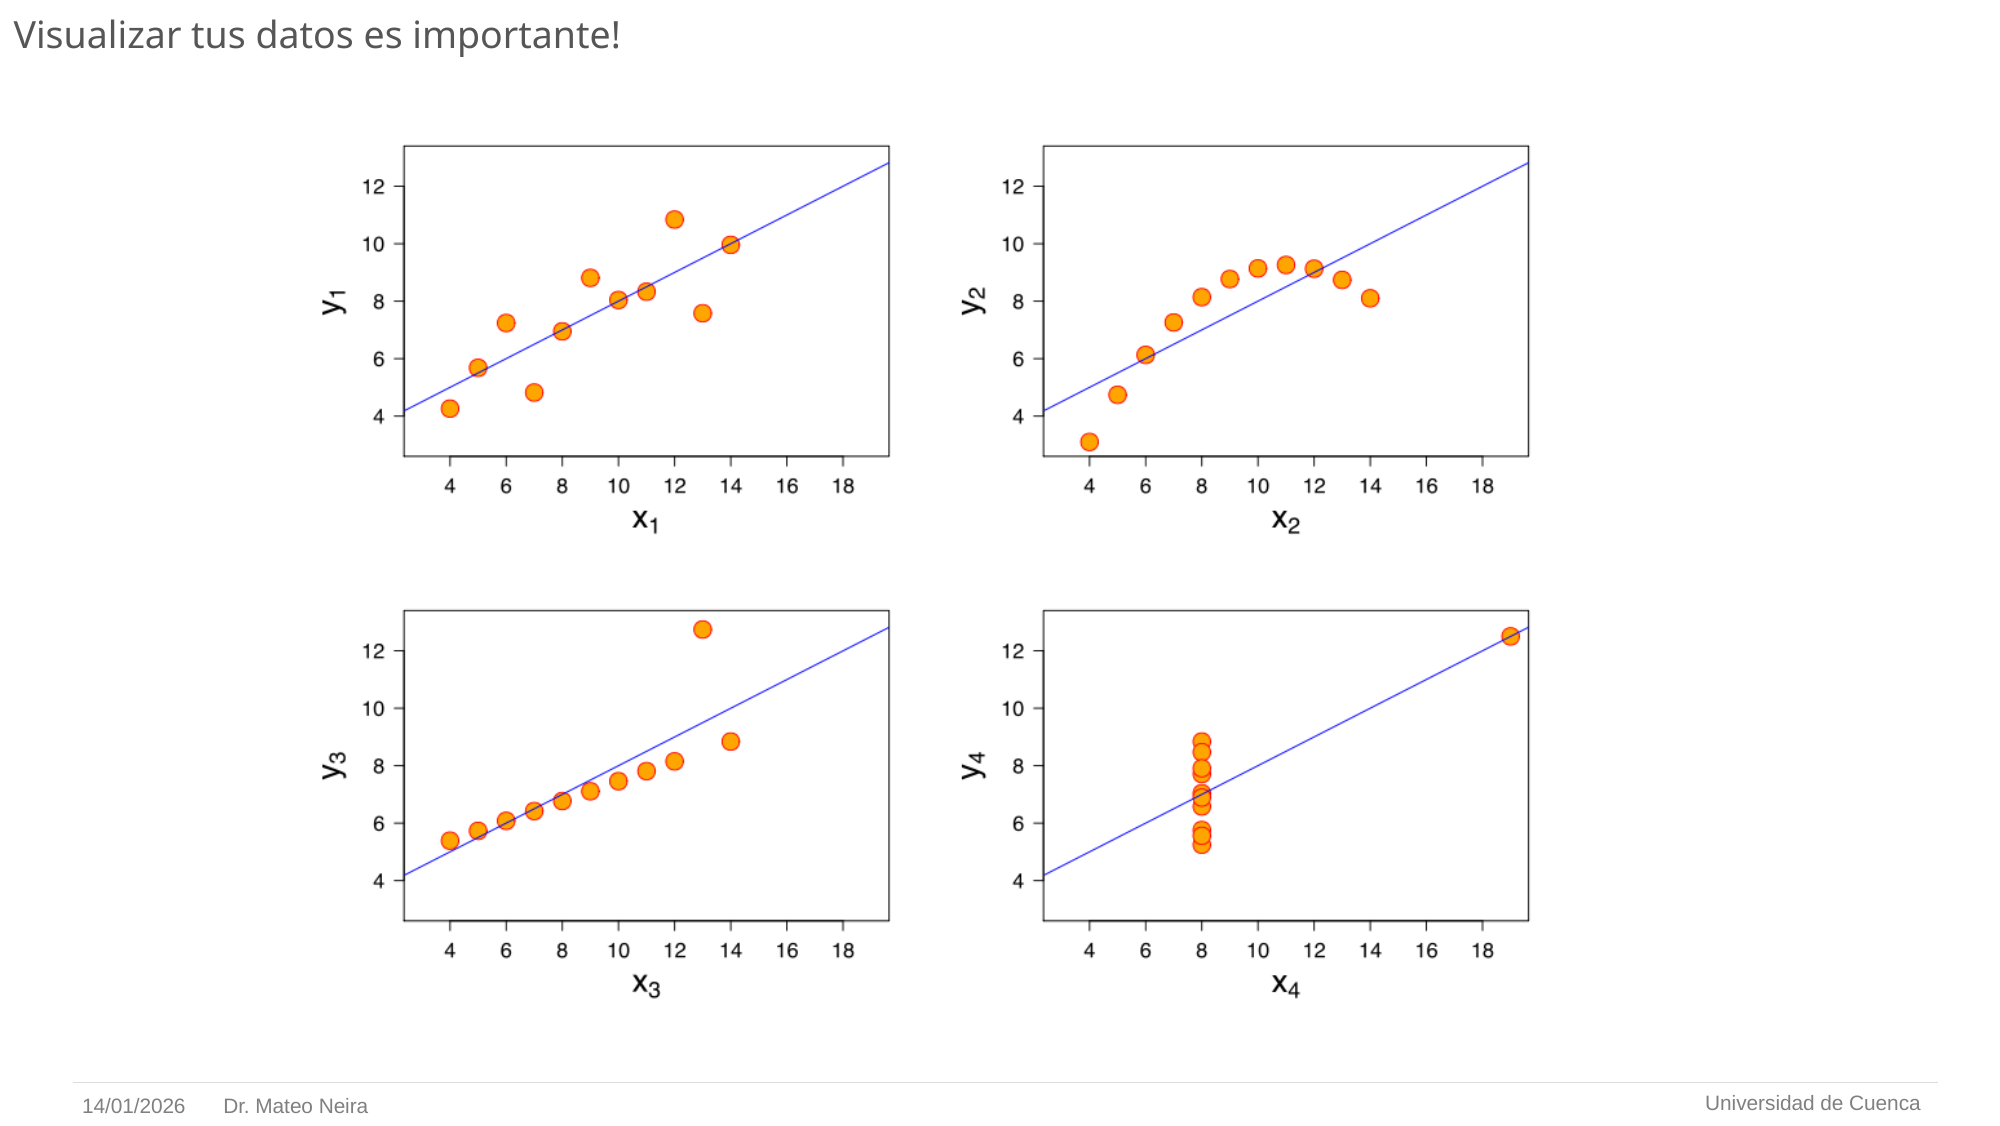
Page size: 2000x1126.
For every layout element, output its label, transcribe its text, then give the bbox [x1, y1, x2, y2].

picture [294, 97, 1577, 1028]
title Visualizar tus datos es importante! [13, 0, 1989, 67]
